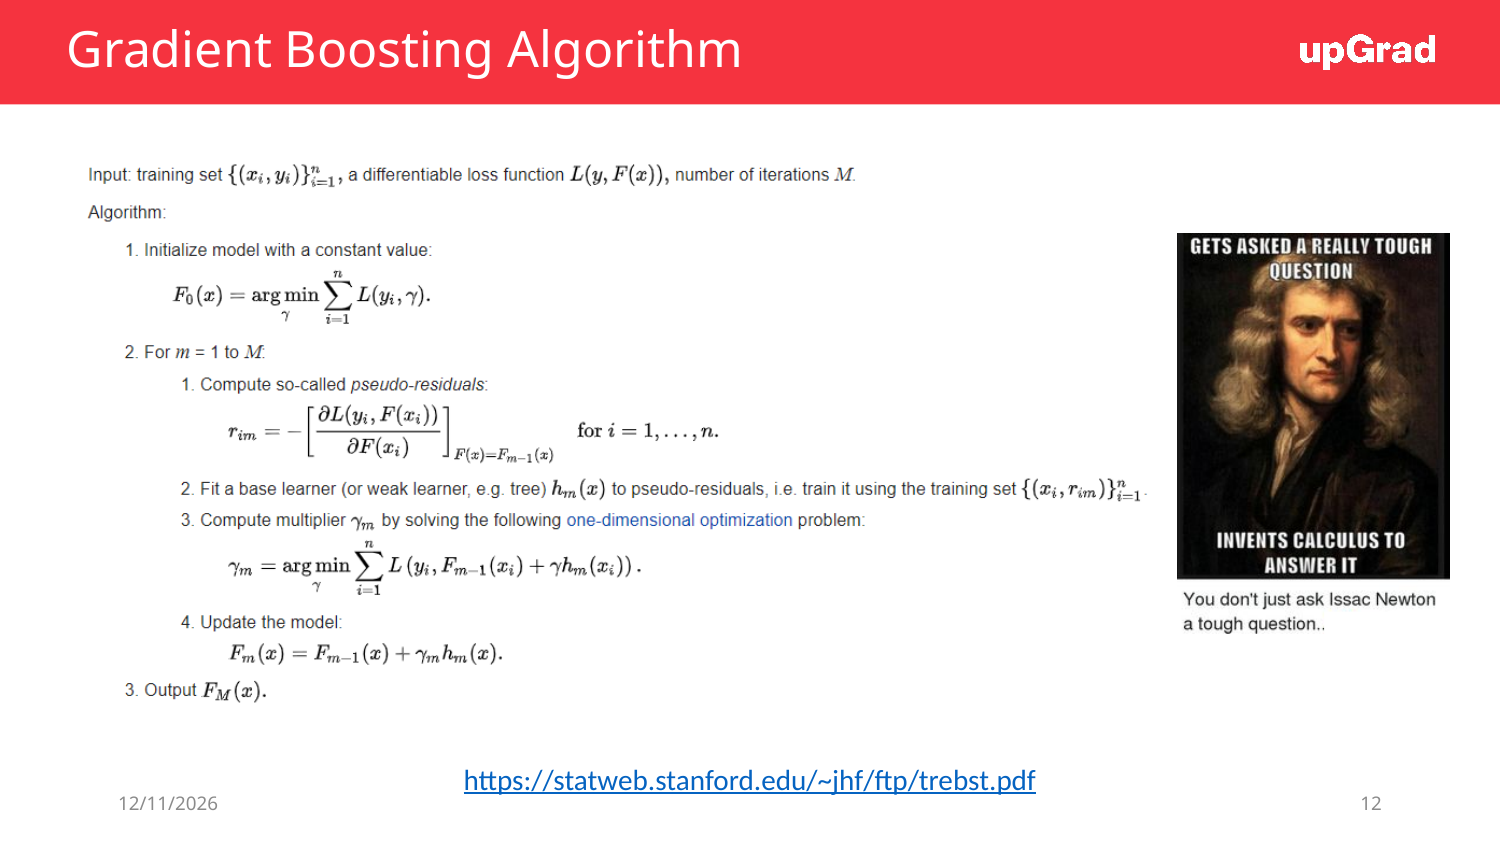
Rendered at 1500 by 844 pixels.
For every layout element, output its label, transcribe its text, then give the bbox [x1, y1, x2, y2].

picture [83, 157, 1153, 710]
picture [1300, 34, 1435, 70]
picture [1177, 233, 1450, 634]
slide_number 12 [1059, 782, 1397, 827]
title Gradient Boosting Algorithm [51, 20, 1060, 83]
text_box https://statweb.stanford.edu/~jhf/ftp/trebst.pdf [280, 753, 1220, 804]
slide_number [103, 782, 441, 827]
